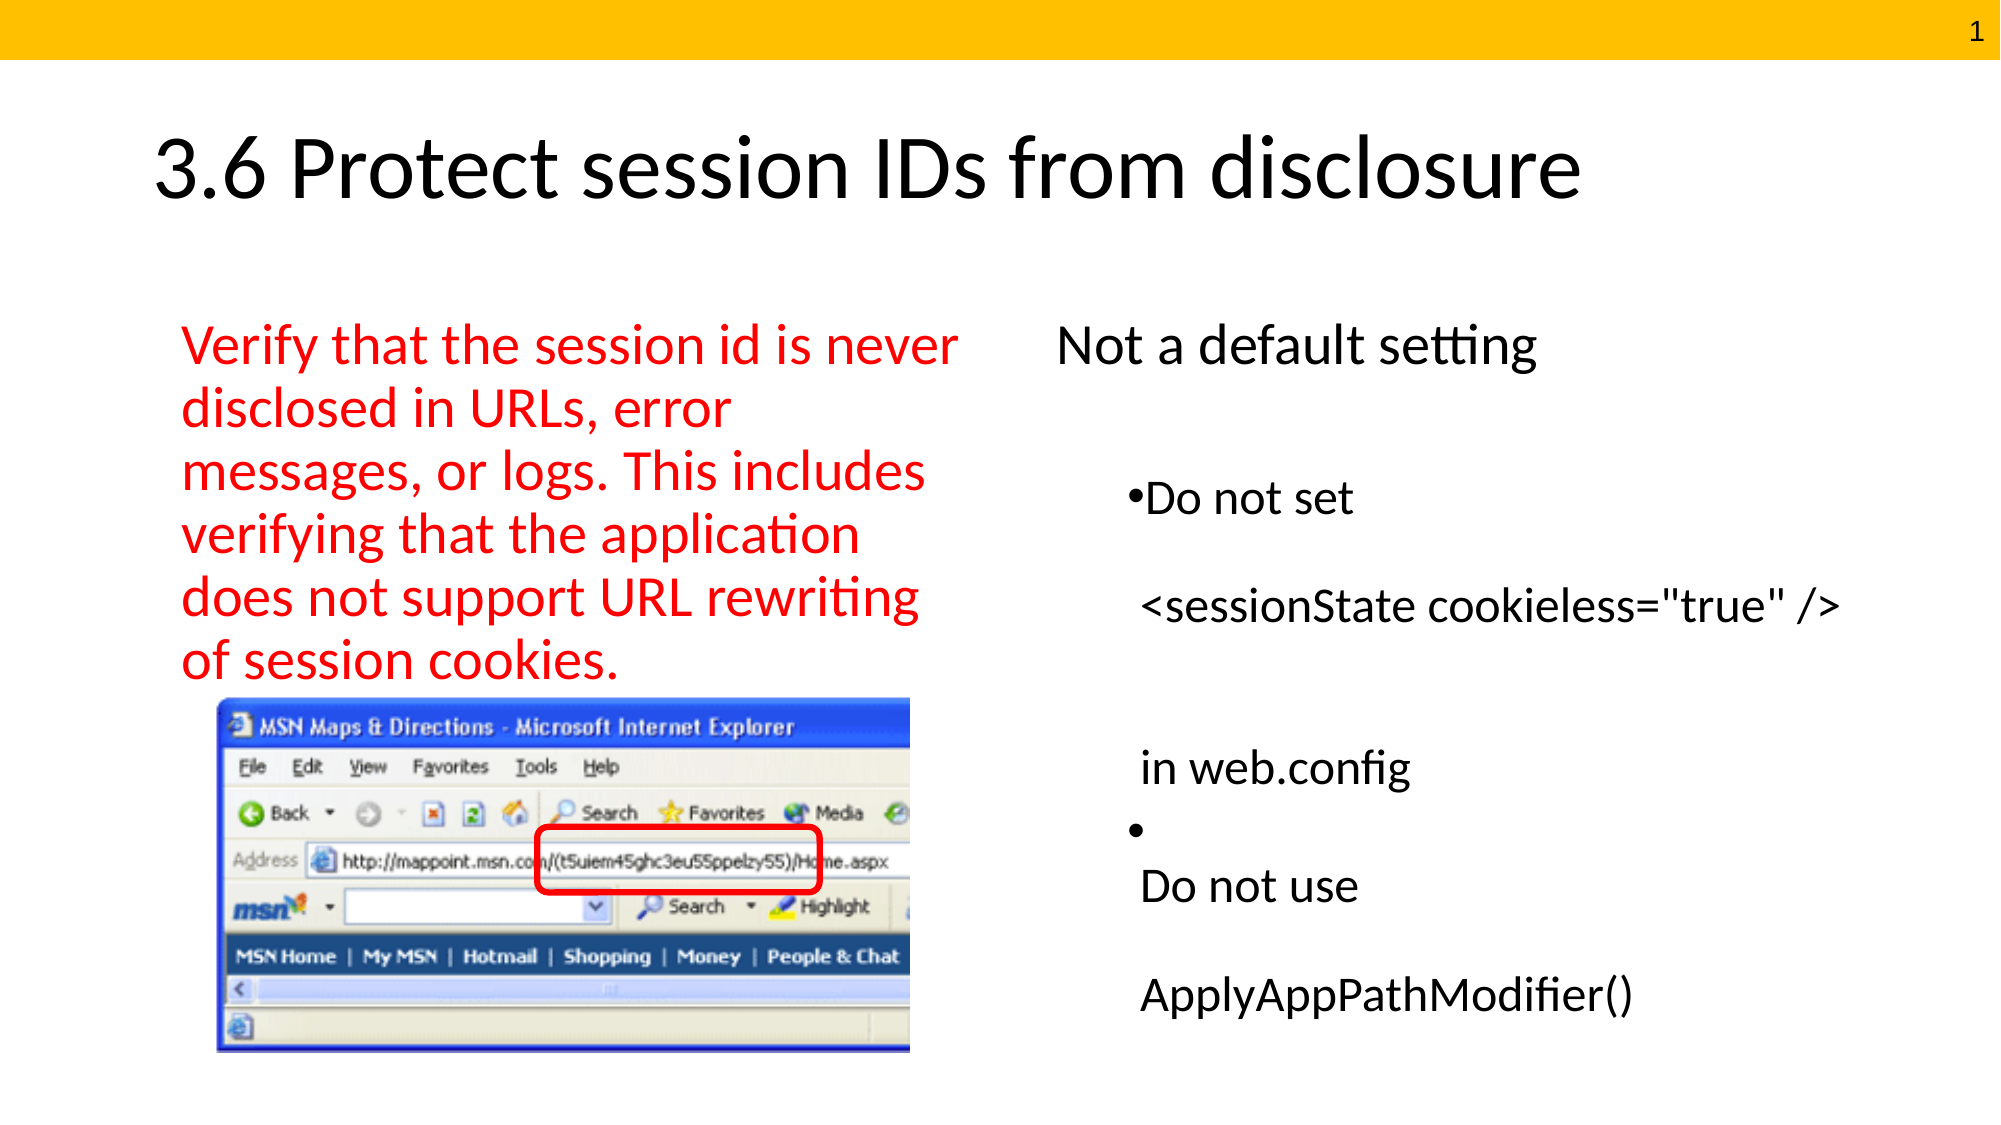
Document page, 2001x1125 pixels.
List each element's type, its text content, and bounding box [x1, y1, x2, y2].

list Verify that the session id is never disclosed in URLs, error messages, or logs. This includes verifying that the application does not support URL rewriting of session cookies. [137, 299, 988, 1014]
picture [215, 695, 910, 1053]
title 3.6 Protect session IDs from disclosure [137, 59, 1863, 278]
list Not a default setting Do not set <sessionState cookieless="true" /> in web.config Do not use ApplyAppPathModifier() [1012, 299, 1863, 1014]
